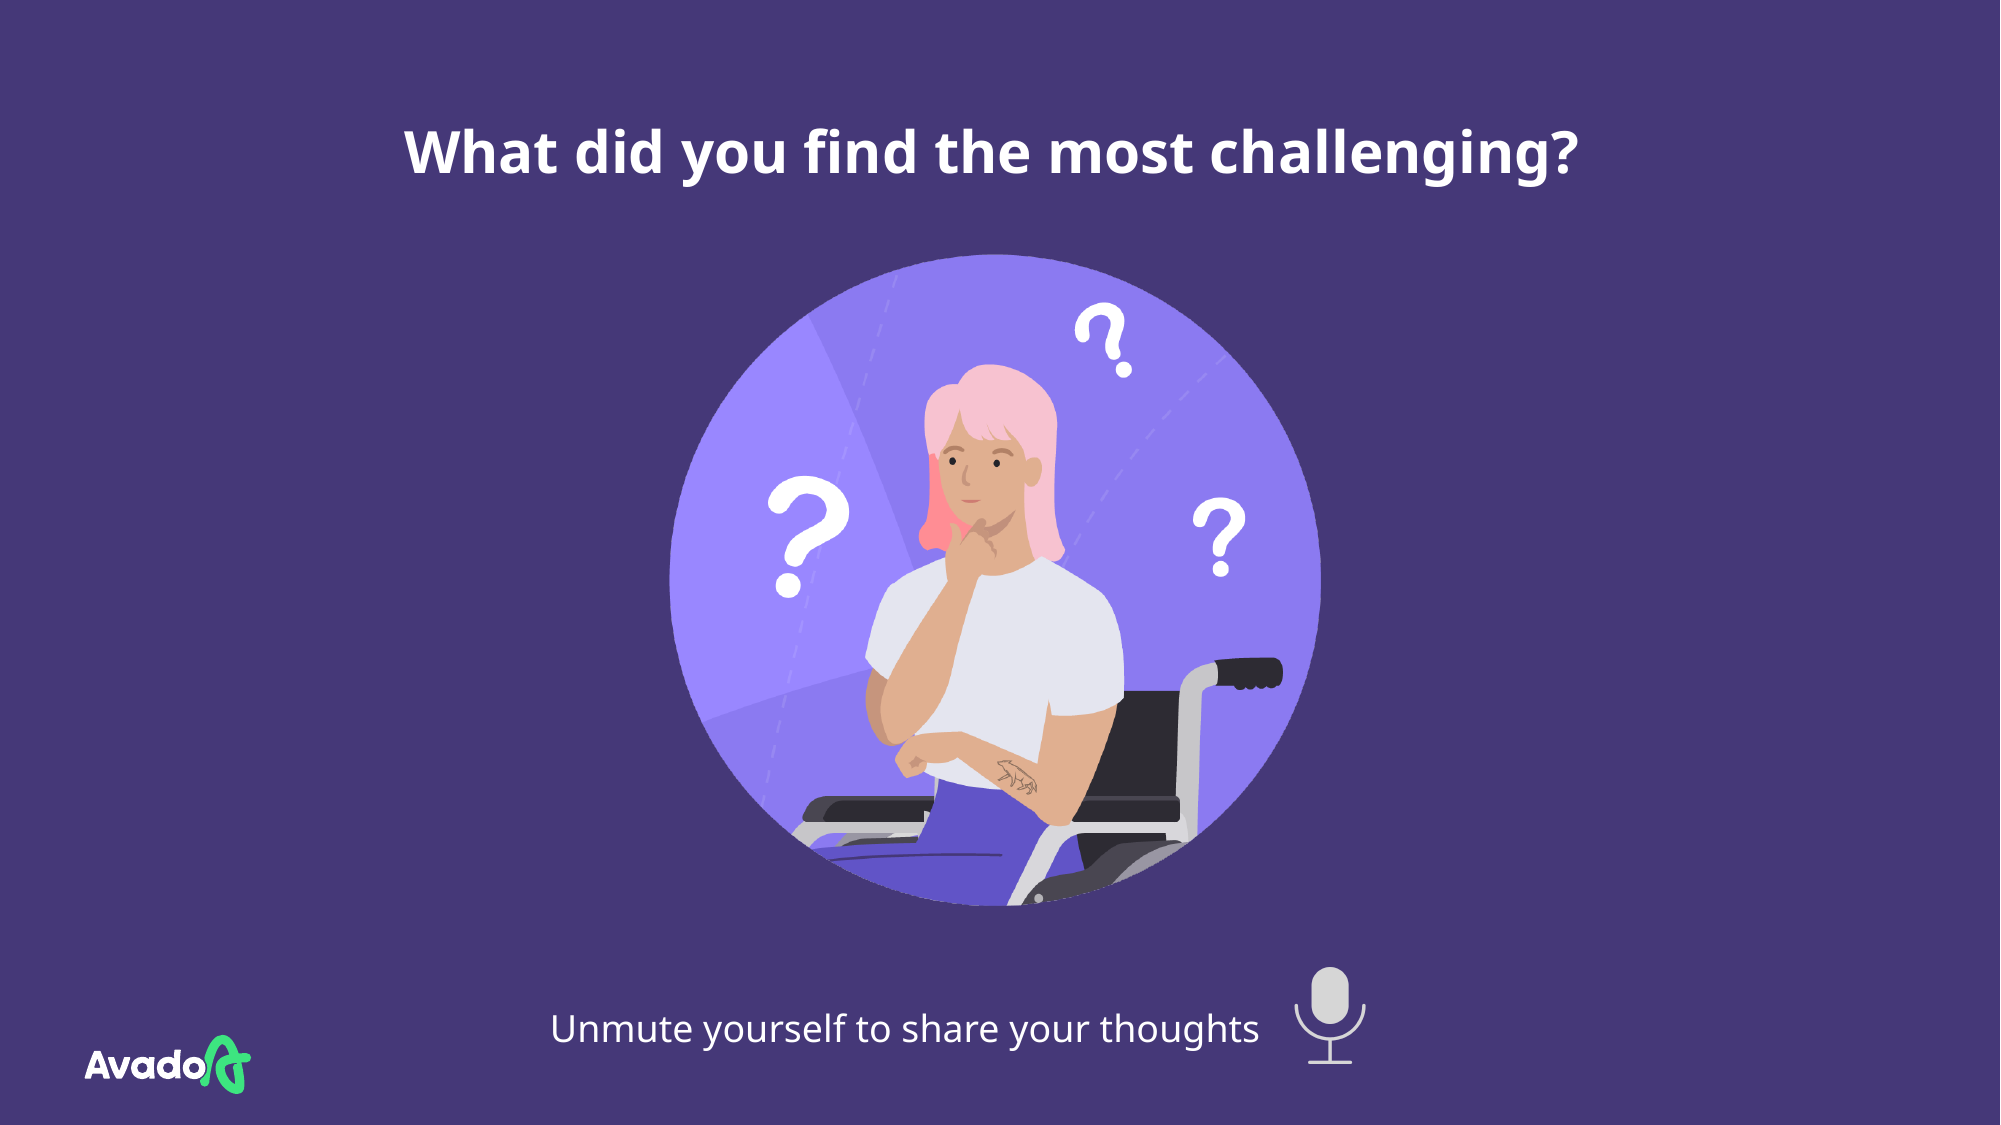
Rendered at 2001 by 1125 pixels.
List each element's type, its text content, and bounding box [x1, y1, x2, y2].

picture [1281, 967, 1379, 1064]
text_box Unmute yourself to share your thoughts [233, 950, 1588, 1081]
text_box What did you find the most challenging? [389, 115, 1611, 212]
picture [616, 163, 1384, 951]
